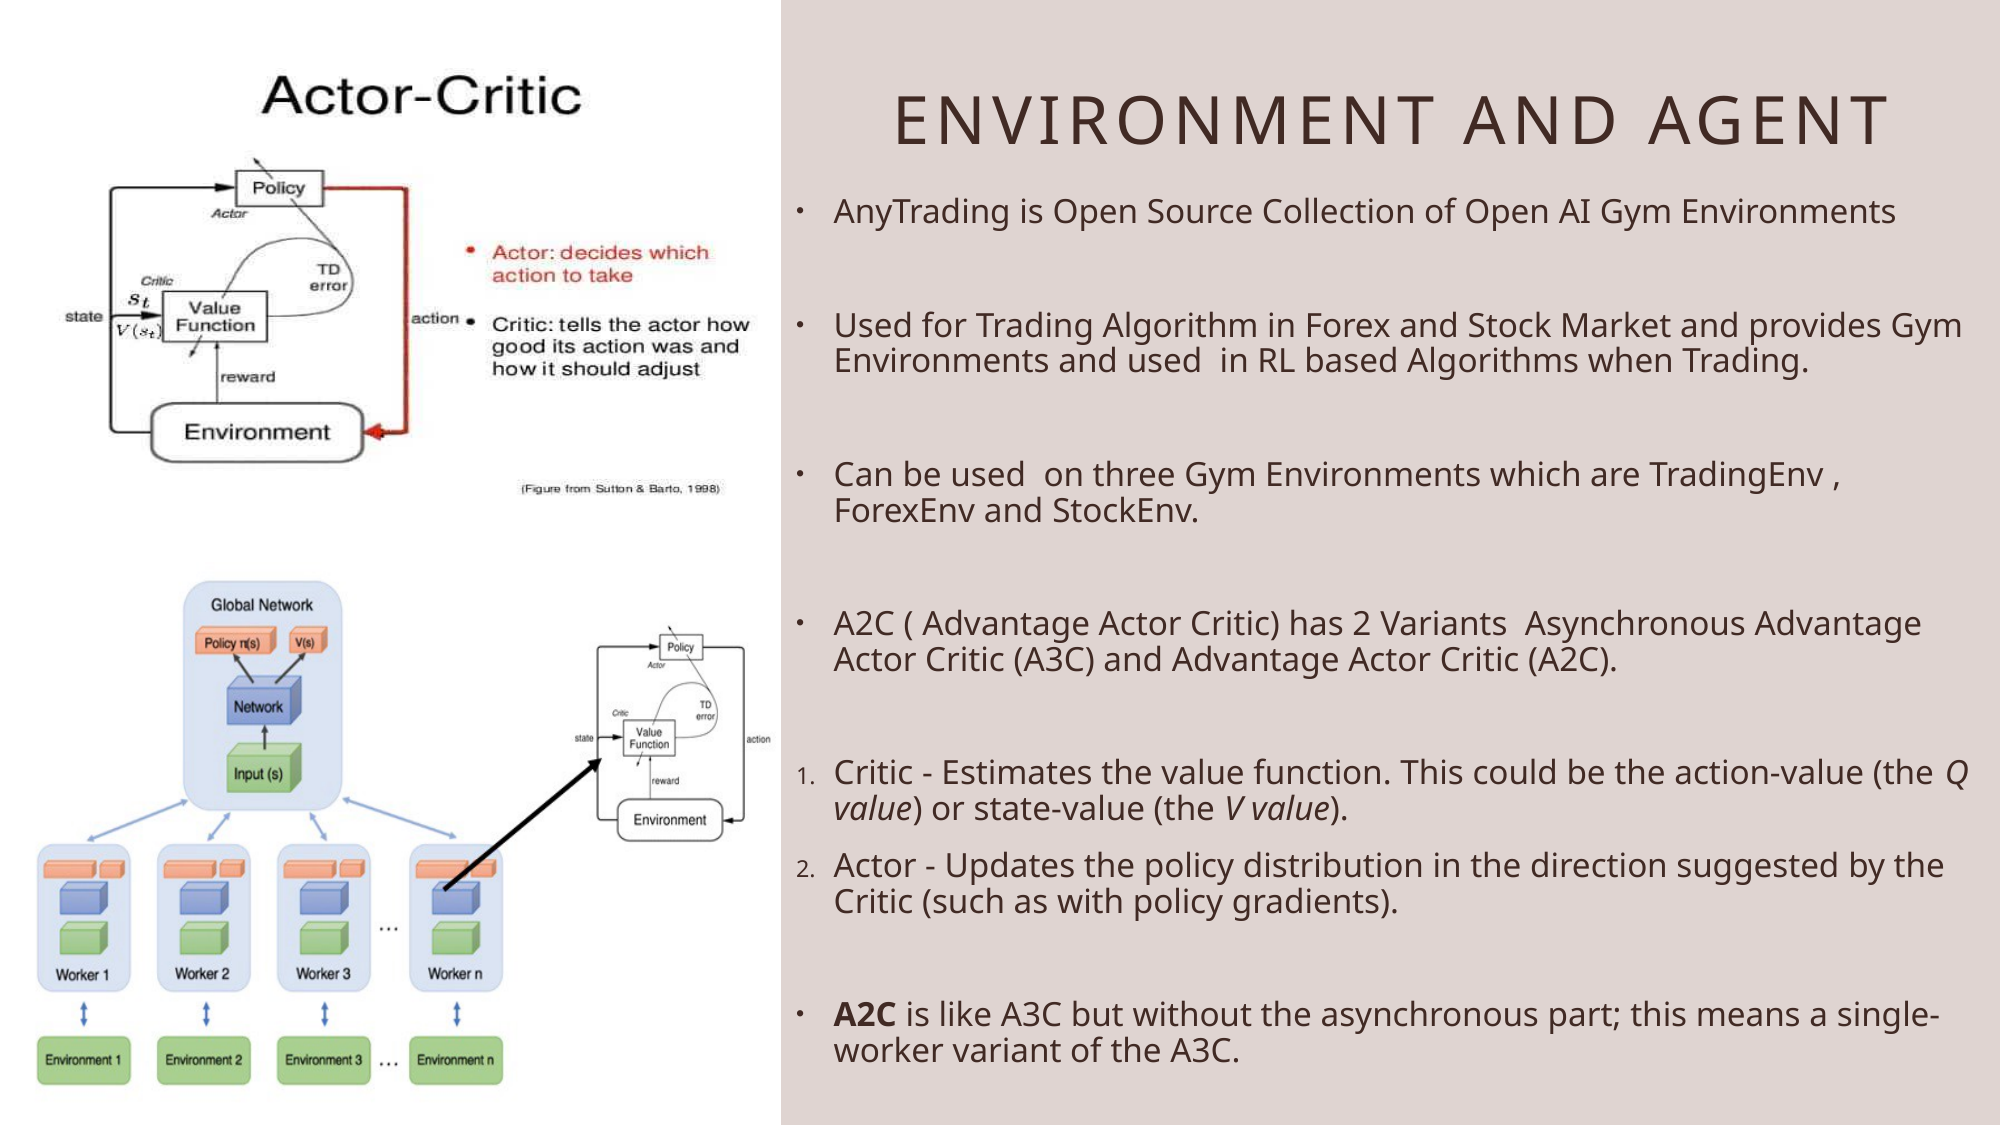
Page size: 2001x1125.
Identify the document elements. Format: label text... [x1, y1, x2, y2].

list AnyTrading is Open Source Collection of Open AI Gym Environments Used for Trading Algorithm in Forex and Stock Market and provides Gym Environments and used in RL based Algorithms when Trading. Can be used on three Gym Environments which are TradingEnv , ForexEnv and StockEnv. A2C ( Advantage Actor Critic) has 2 Variants Asynchronous Advantage Actor Critic (A3C) and Advantage Actor Critic (A2C). Critic - Estimates the value function. This could be the action-value (the Q value) or state-value (the V value). Actor - Updates the policy distribution in the direction suggested by the Critic (such as with policy gradients). A2C is like A3C but without the asynchronous part; this means a single-worker variant of the A3C. [781, 187, 2000, 1125]
picture [3, 27, 778, 519]
title Environment and Agent [784, 0, 1997, 167]
picture [0, 562, 776, 1114]
text_box [0, 0, 780, 1125]
text_box [780, 0, 2000, 1125]
